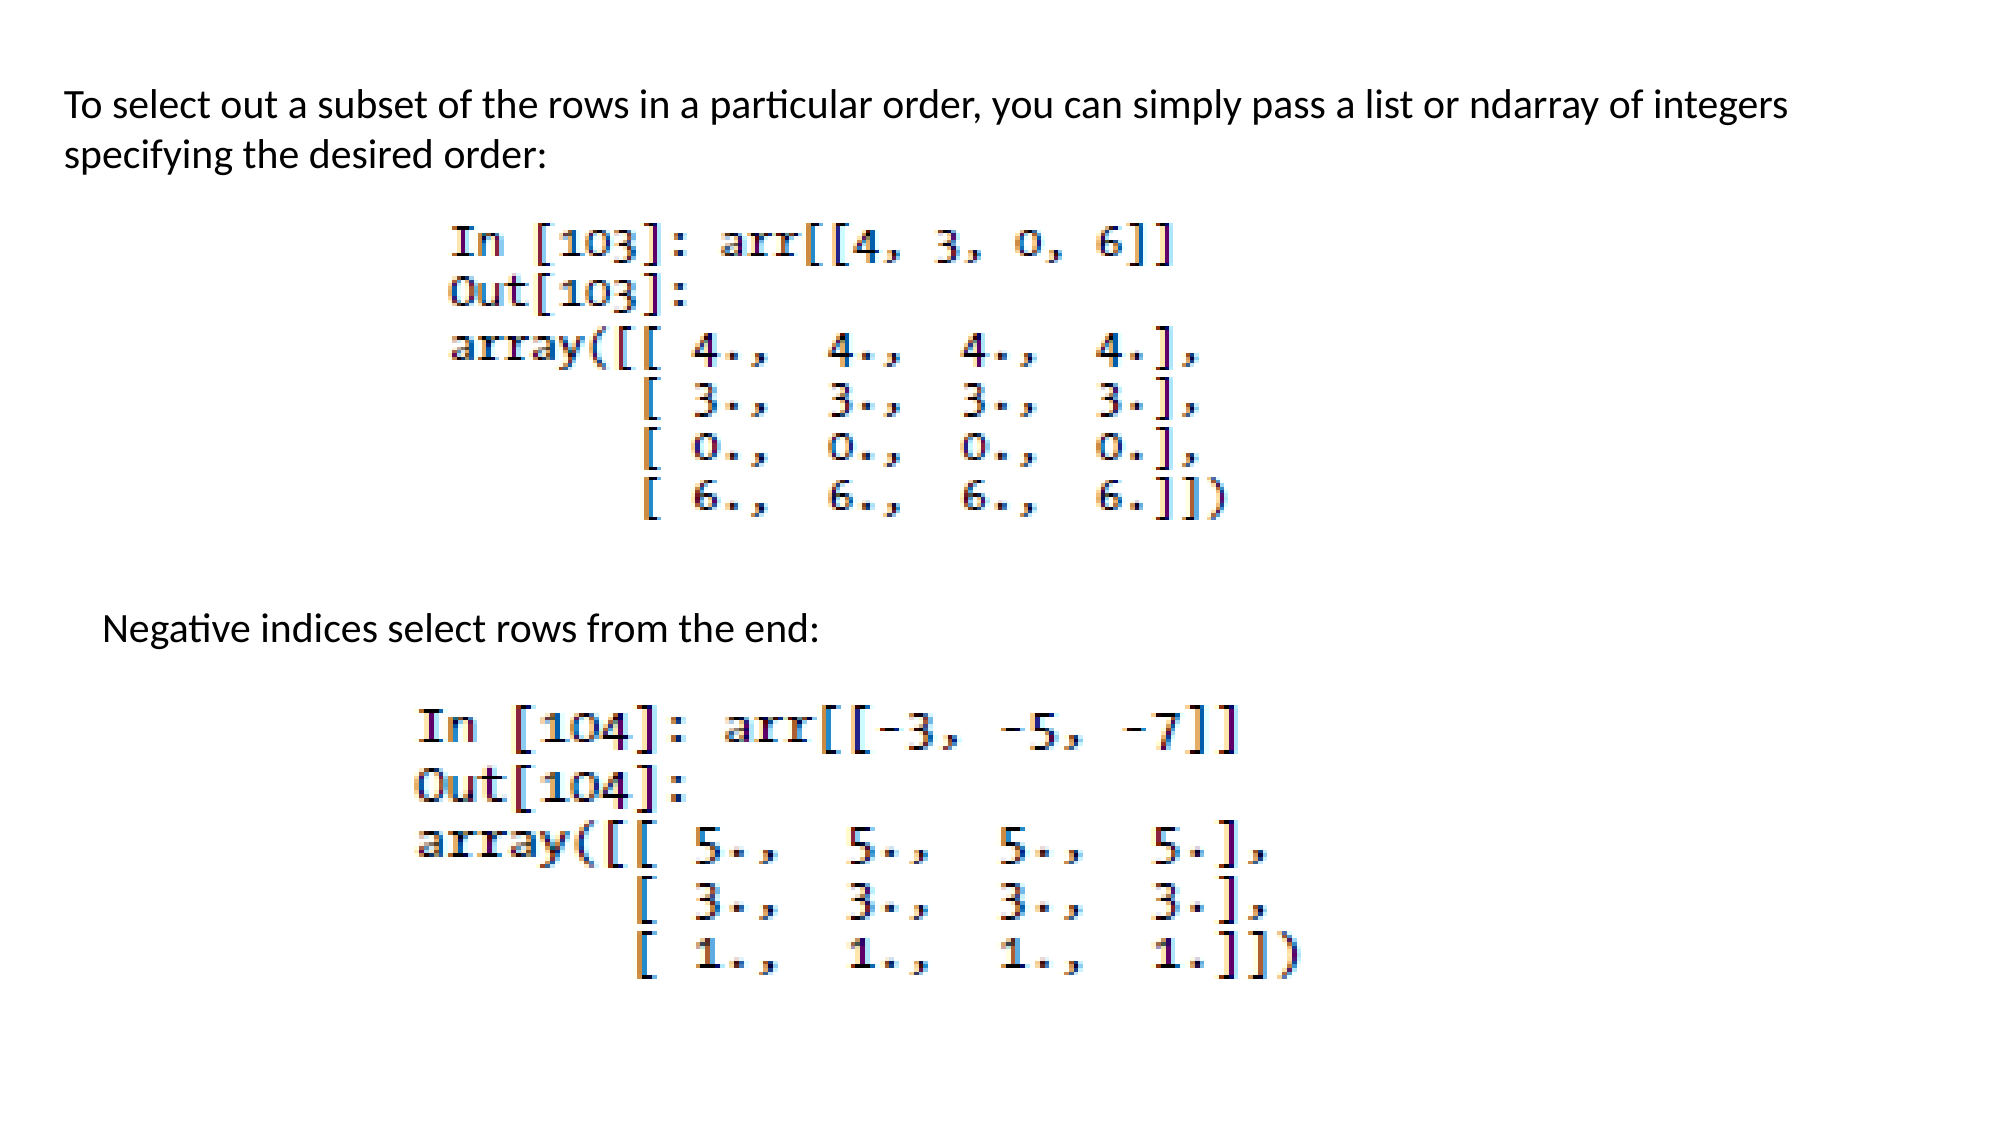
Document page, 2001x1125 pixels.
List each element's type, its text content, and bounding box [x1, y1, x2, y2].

text_box To select out a subset of the rows in a particular order, you can simply pass a list or ndarray of integers specifying the desired order: [49, 69, 1953, 185]
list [429, 202, 1283, 532]
picture [392, 680, 1320, 992]
text_box Negative indices select rows from the end: [87, 593, 1673, 658]
